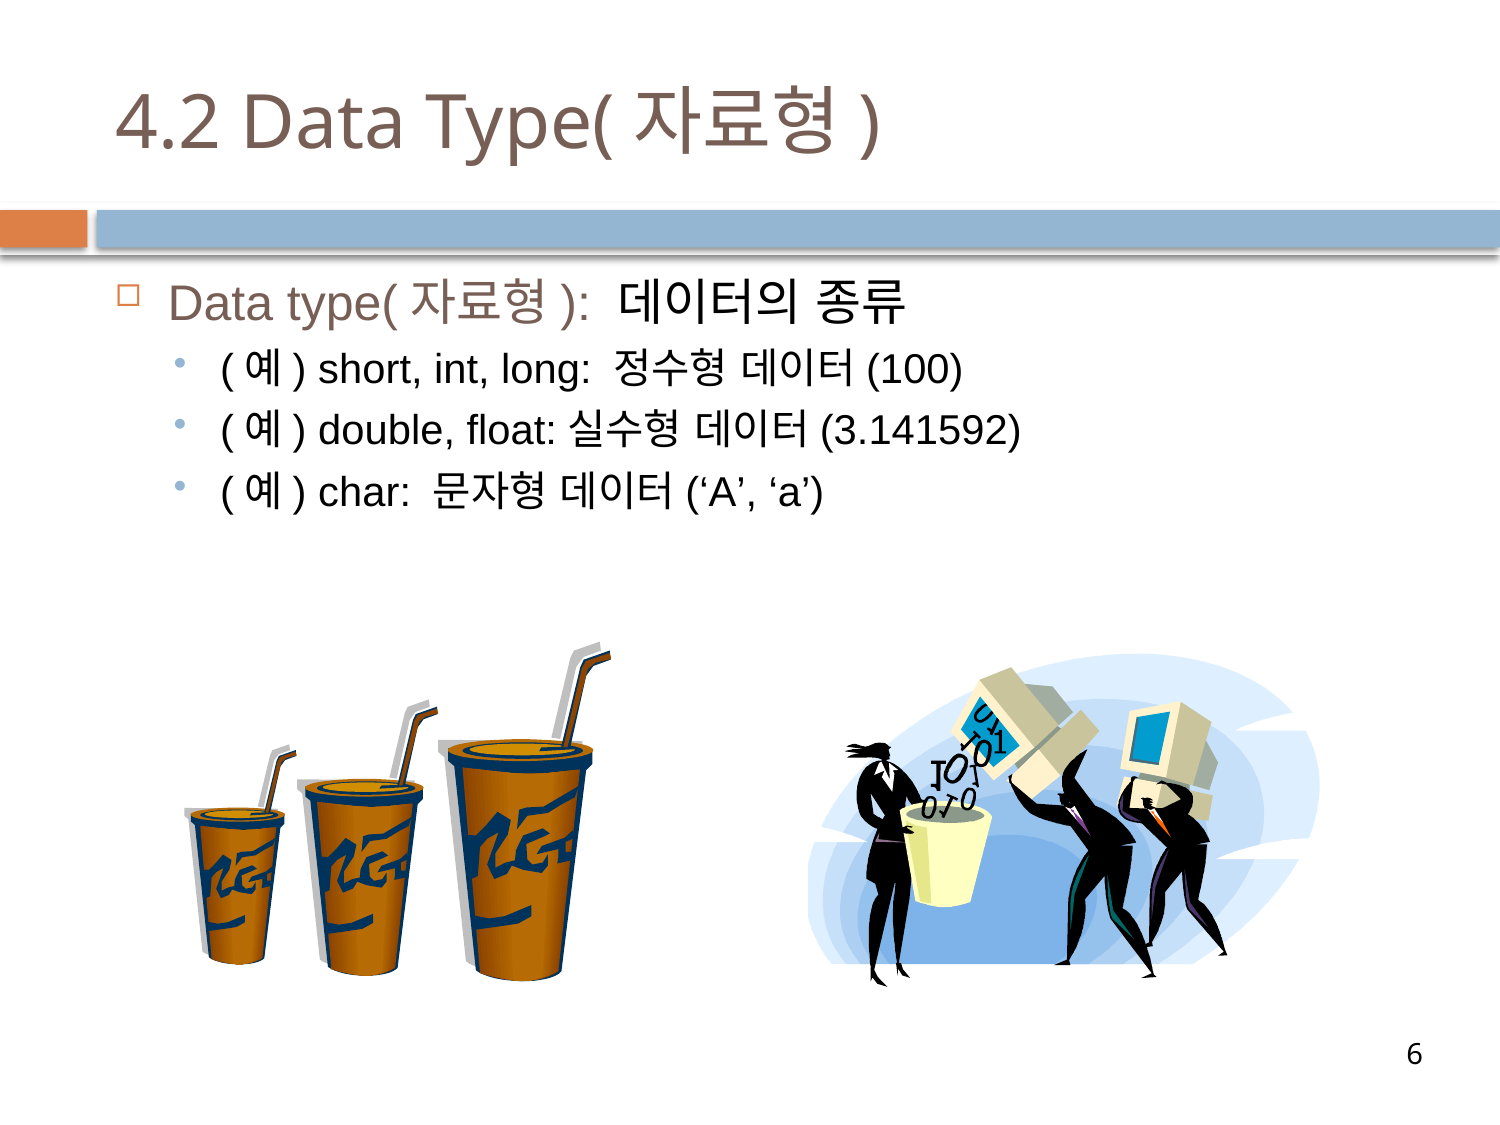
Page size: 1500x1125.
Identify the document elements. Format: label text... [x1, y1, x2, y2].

list Data type(자료형): 데이터의 종류 (예) short, int, long: 정수형 데이터(100) (예) double, float:실수형 데이터(3.141592) (예) char: 문자형 데이터(‘A’, ‘a’) [100, 262, 1438, 1000]
title 4.2 Data Type(자료형) [100, 37, 1438, 200]
picture [807, 653, 1321, 988]
slide_number 6 [1021, 1024, 1438, 1085]
picture [184, 641, 612, 988]
